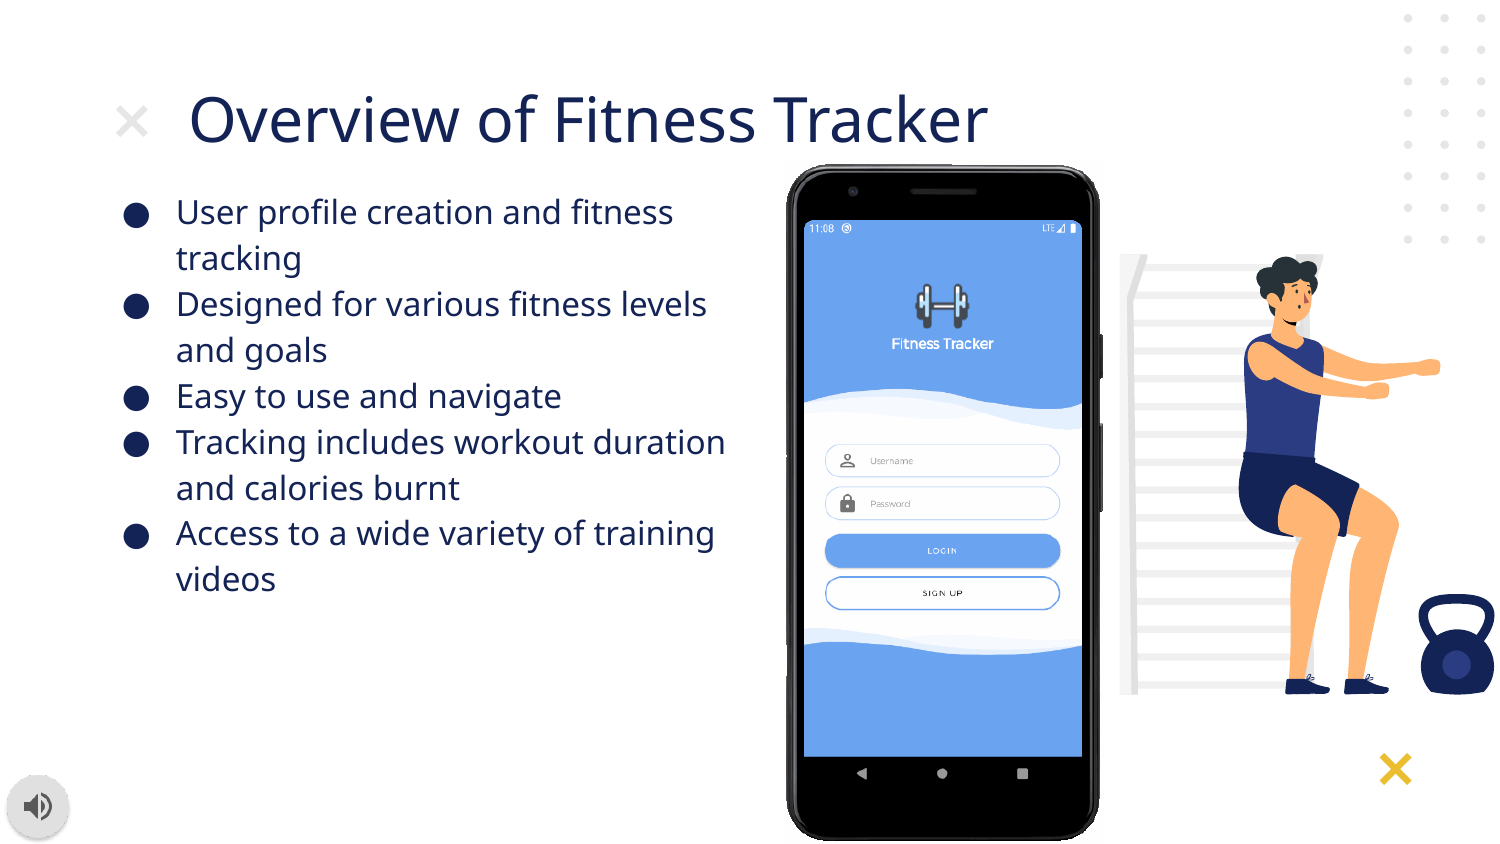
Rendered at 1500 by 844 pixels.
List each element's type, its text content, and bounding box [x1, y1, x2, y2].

picture [0, 768, 76, 844]
title Overview of Fitness Tracker [173, 67, 1369, 171]
picture [783, 160, 1105, 844]
subtitle User profile creation and fitness tracking Designed for various fitness levels and goals Easy to use and navigate Tracking includes workout duration and calories burnt Access to a wide variety of training videos [85, 170, 769, 690]
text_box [1119, 254, 1495, 695]
